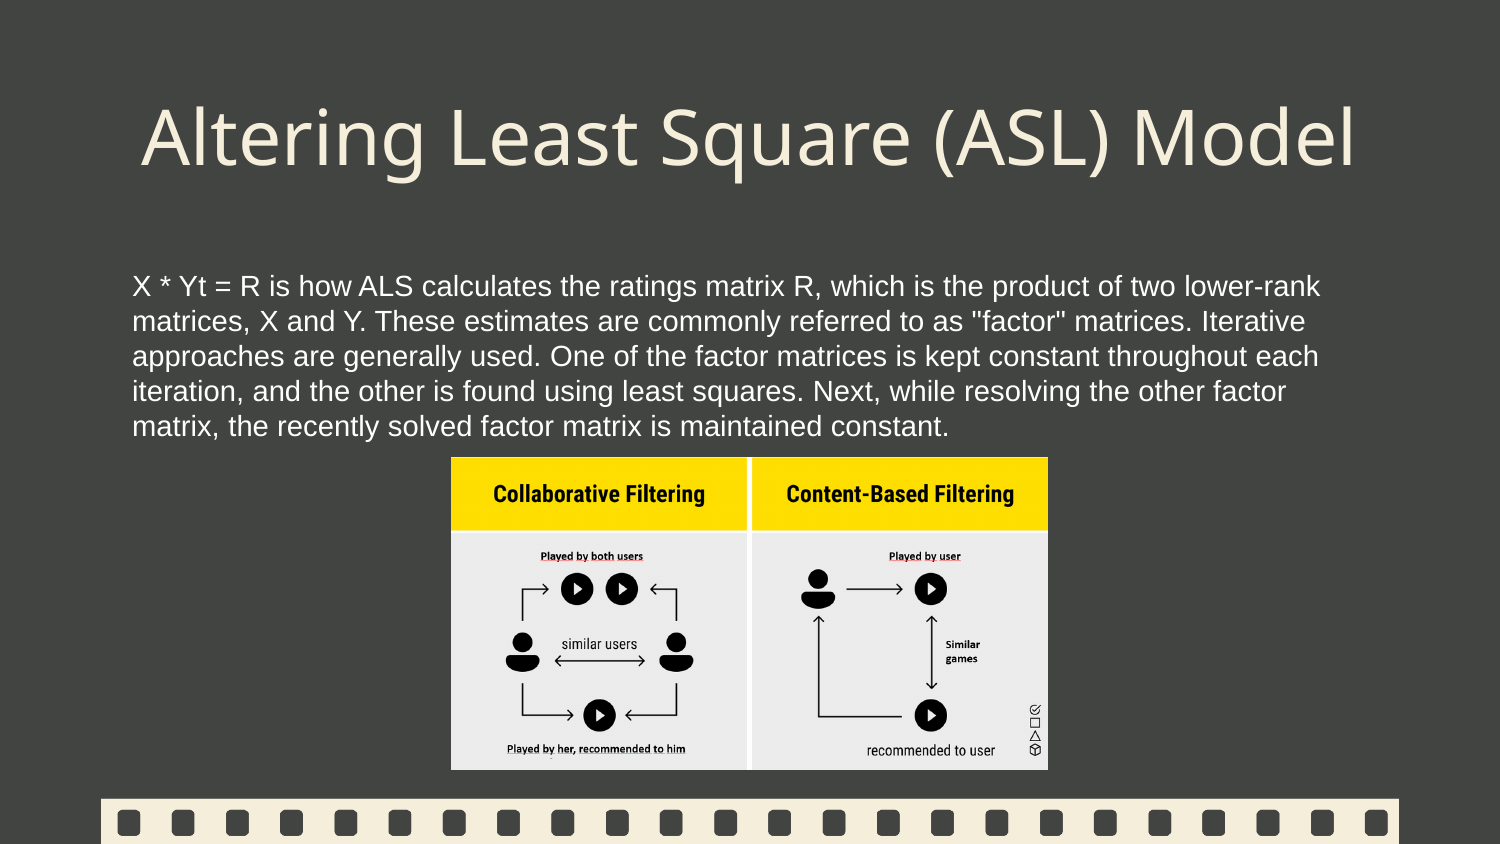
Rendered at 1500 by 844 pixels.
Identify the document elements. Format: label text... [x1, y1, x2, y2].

picture [100, 796, 1399, 844]
list X * Yt = R is how ALS calculates the ratings matrix R, which is the product of two lower-rank matrices, X and Y. These estimates are commonly referred to as "factor" matrices. Iterative approaches are generally used. One of the factor matrices is kept constant throughout each iteration, and the other is found using least squares. Next, while resolving the other factor matrix, the recently solved factor matrix is maintained constant. [116, 196, 1383, 428]
title Altering Least Square (ASL) Model [116, 72, 1383, 167]
picture [451, 457, 1049, 770]
